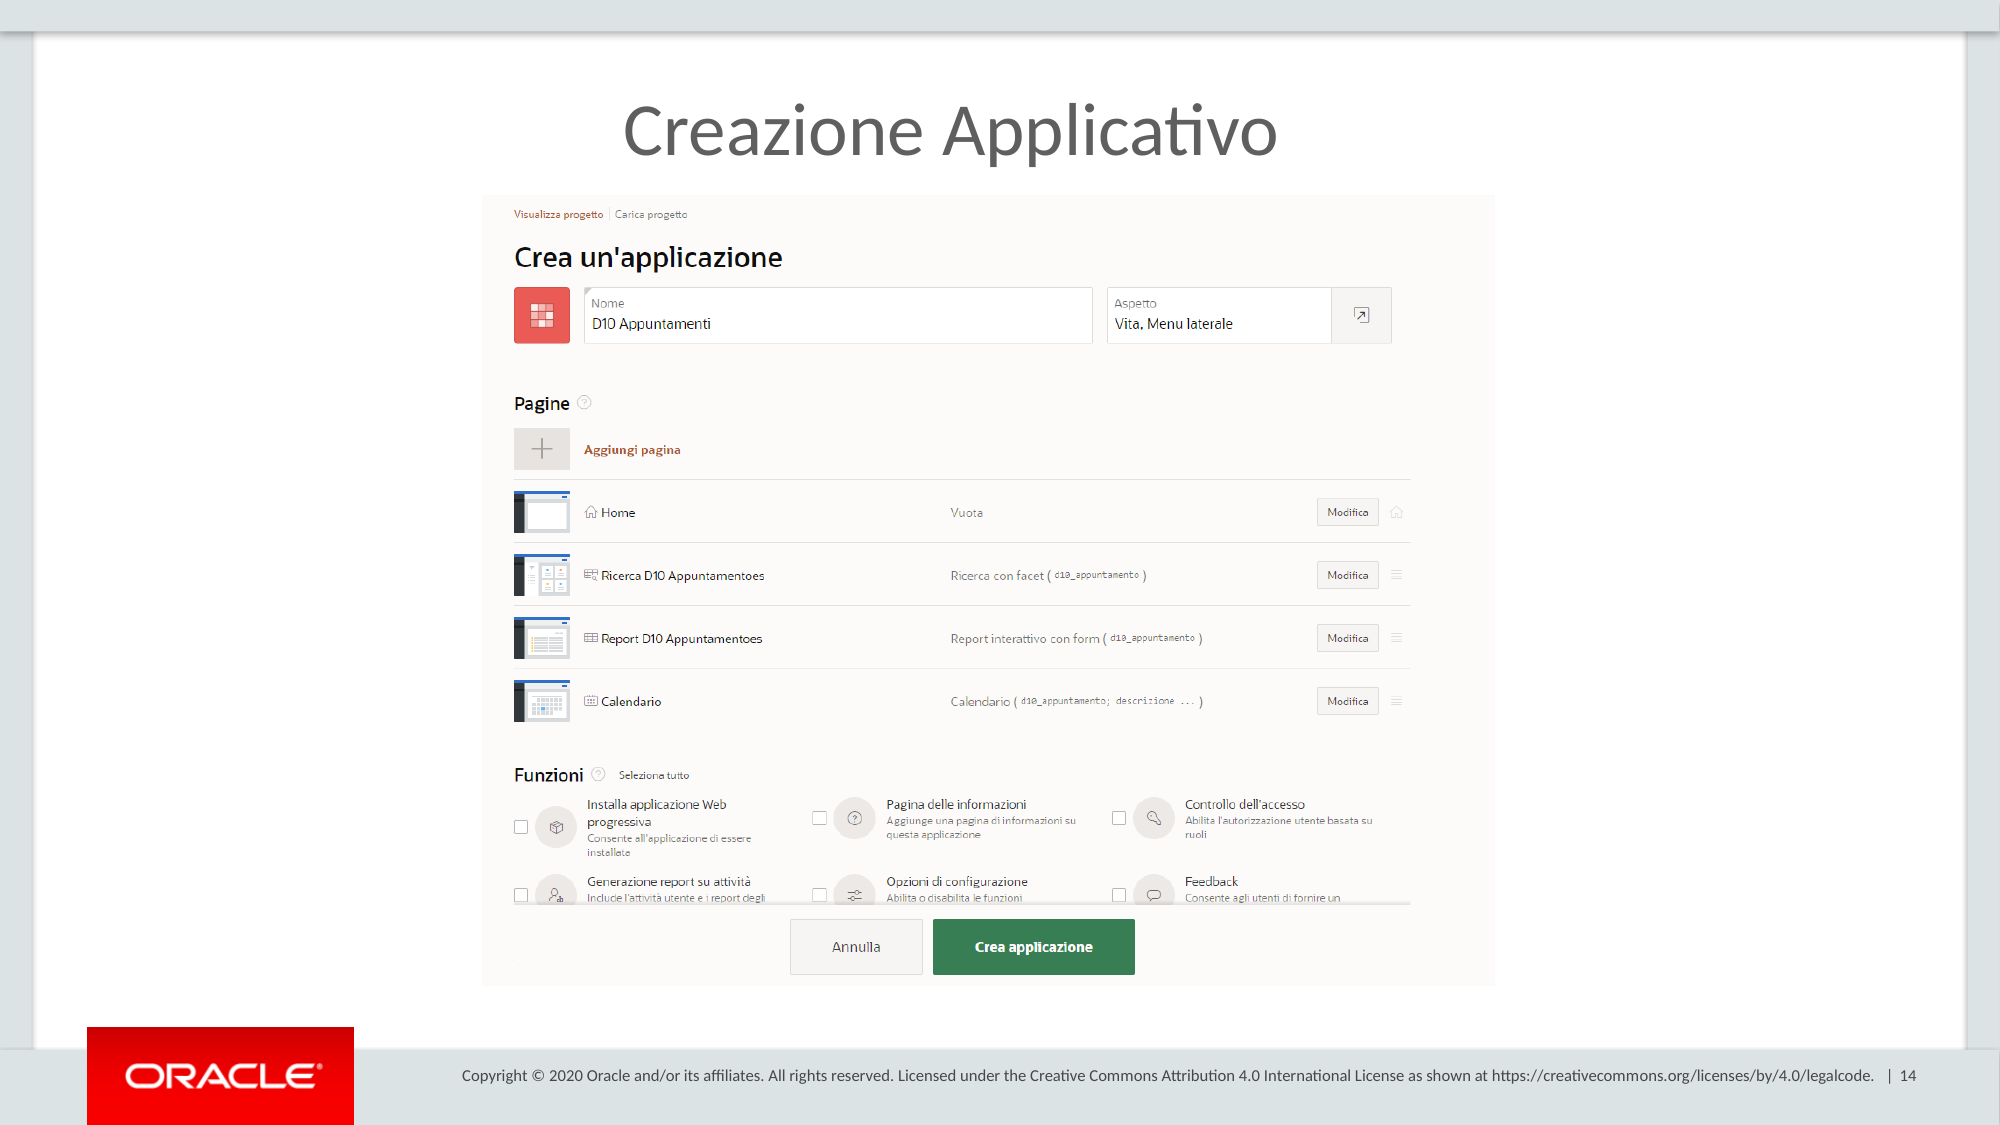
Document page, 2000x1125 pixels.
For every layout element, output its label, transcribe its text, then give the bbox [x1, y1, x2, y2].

title Creazione Applicativo [623, 68, 1391, 170]
picture [87, 1027, 354, 1125]
picture [482, 195, 1495, 986]
